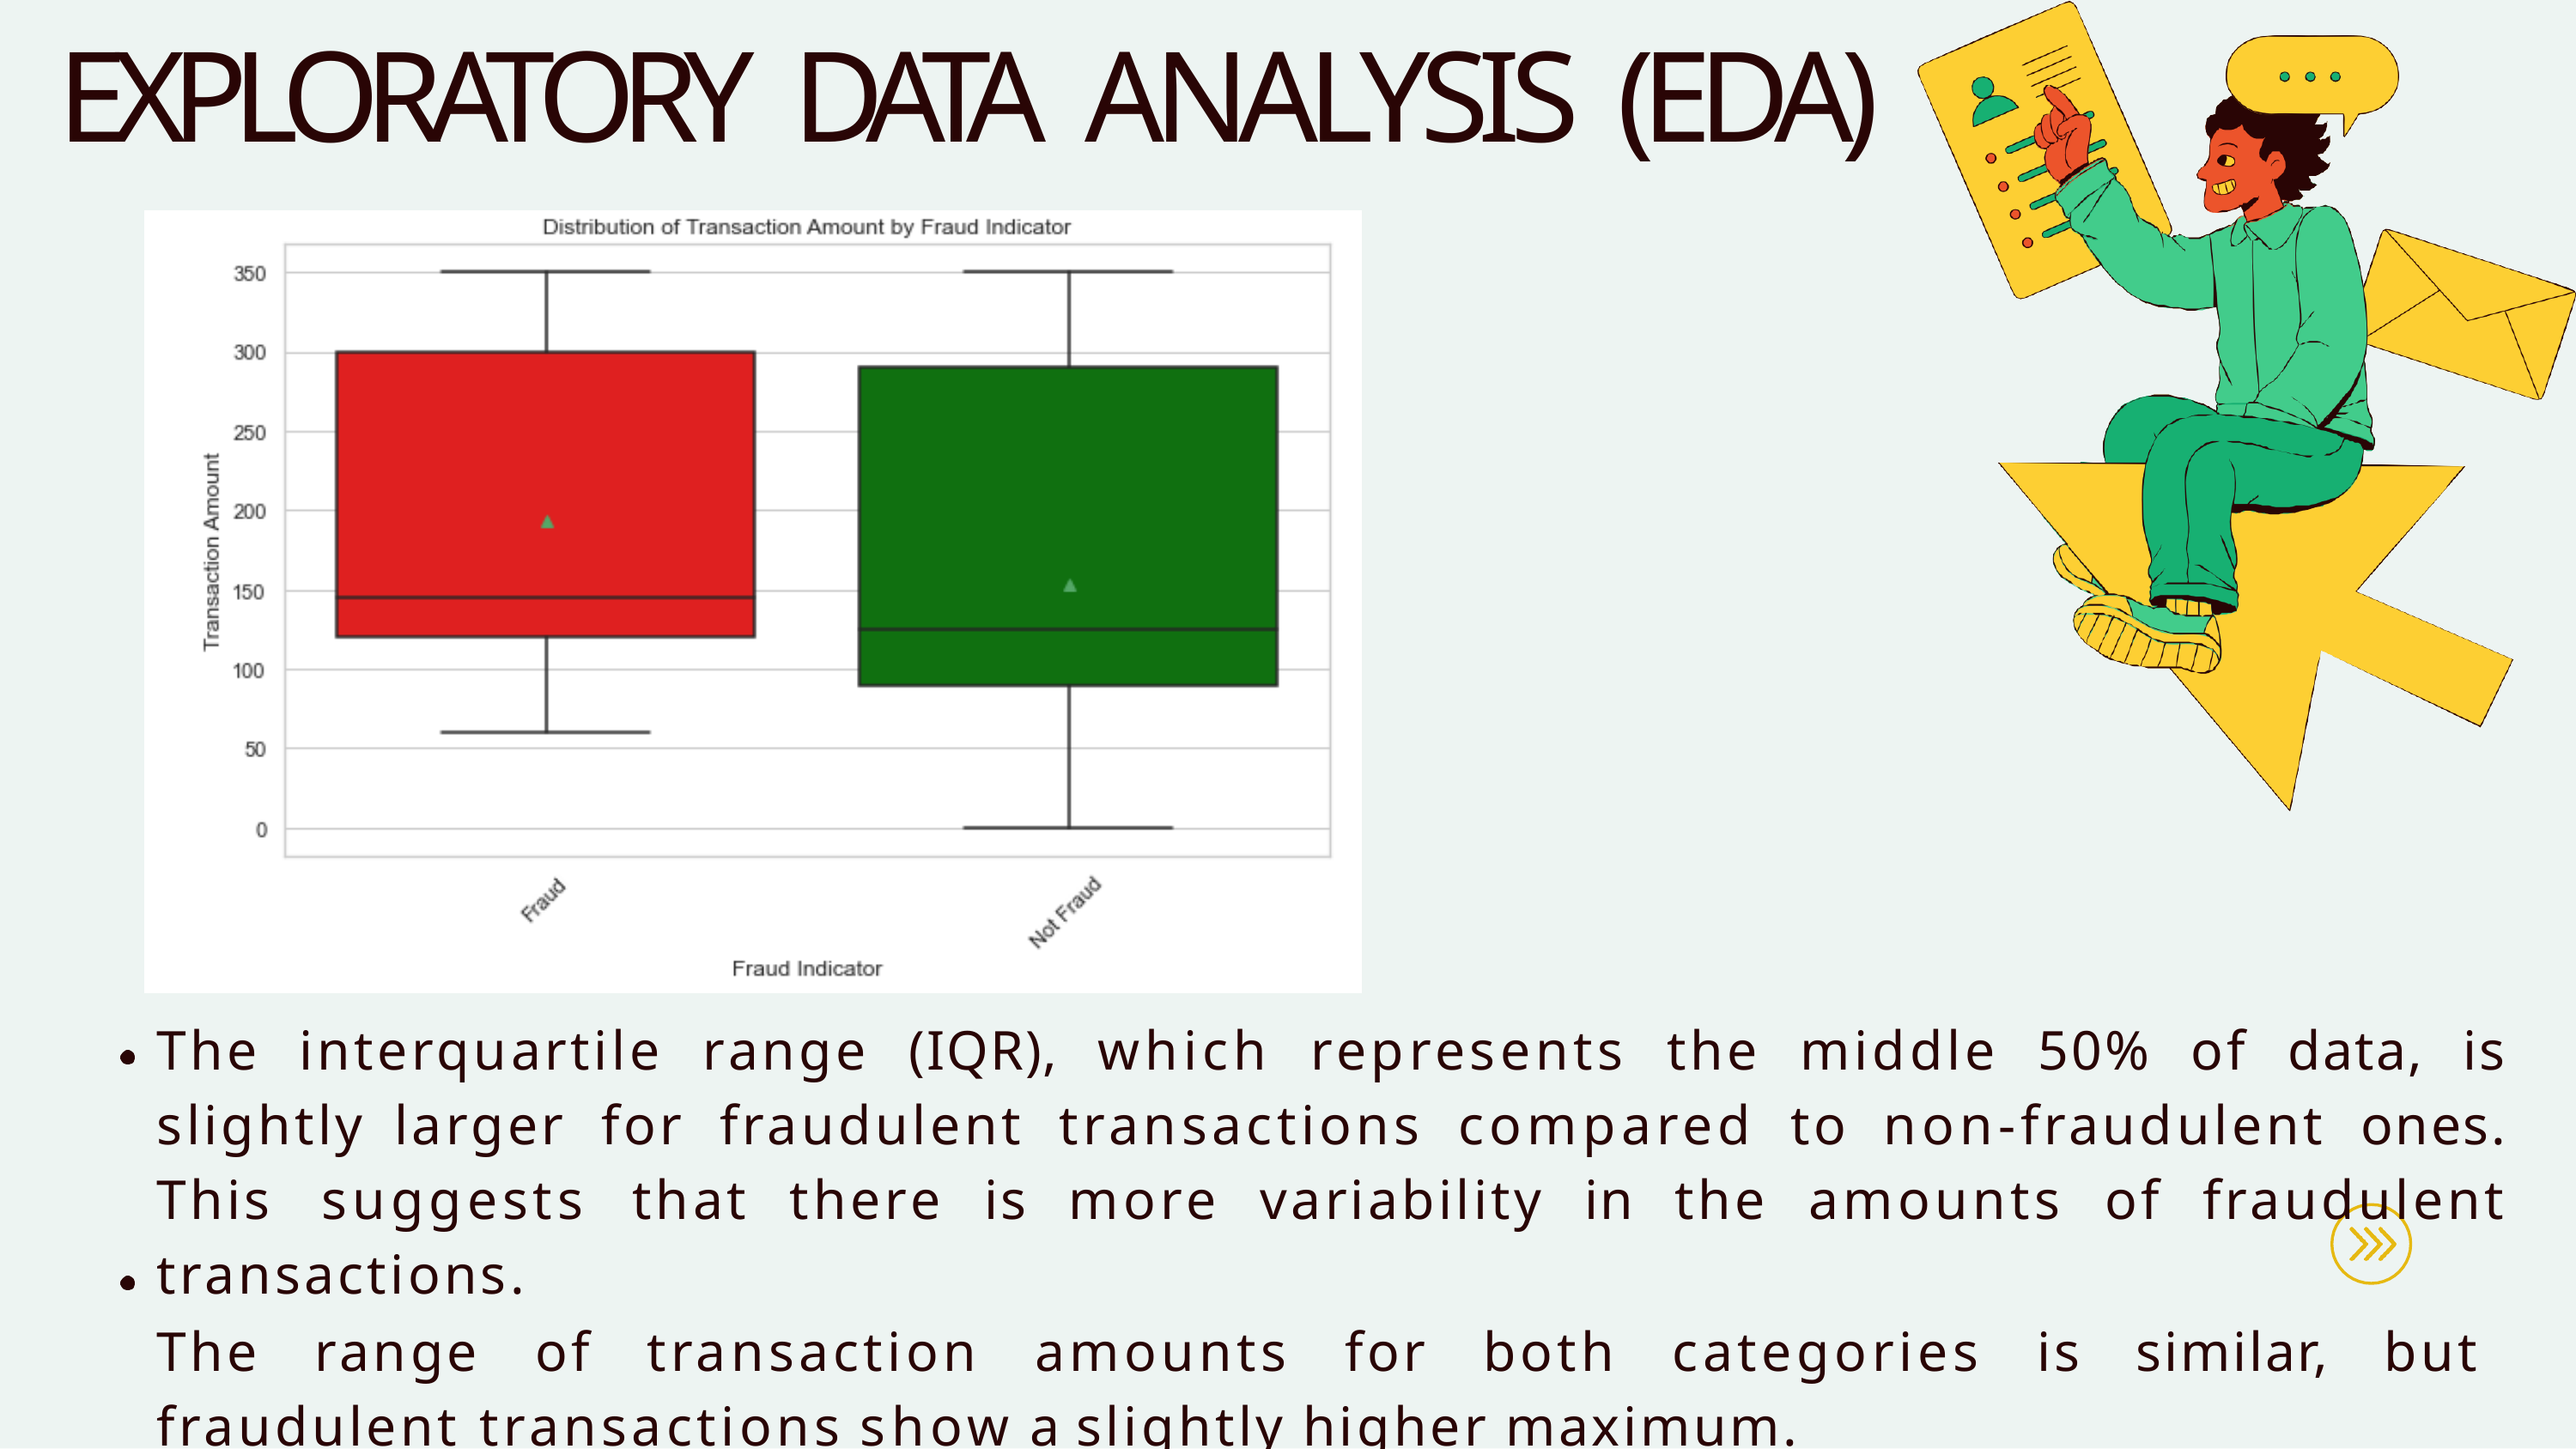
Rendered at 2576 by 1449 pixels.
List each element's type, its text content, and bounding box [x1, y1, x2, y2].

text_box The interquartile range (IQR), which represents the middle 50% of data, is slightly larger for fraudulent transactions compared to non-fraudulent ones. This suggests that there is more variability in the amounts of fraudulent transactions. The range of transaction amounts for both categories is similar, but fraudulent transactions show a slightly higher maximum. [155, 1004, 2510, 1449]
picture [120, 1050, 135, 1064]
picture [120, 1276, 135, 1290]
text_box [2330, 1203, 2413, 1286]
picture [144, 210, 1363, 994]
picture [1917, 0, 2576, 811]
title EXPLORATORY DATA ANALYSIS (EDA) [56, 15, 1912, 259]
